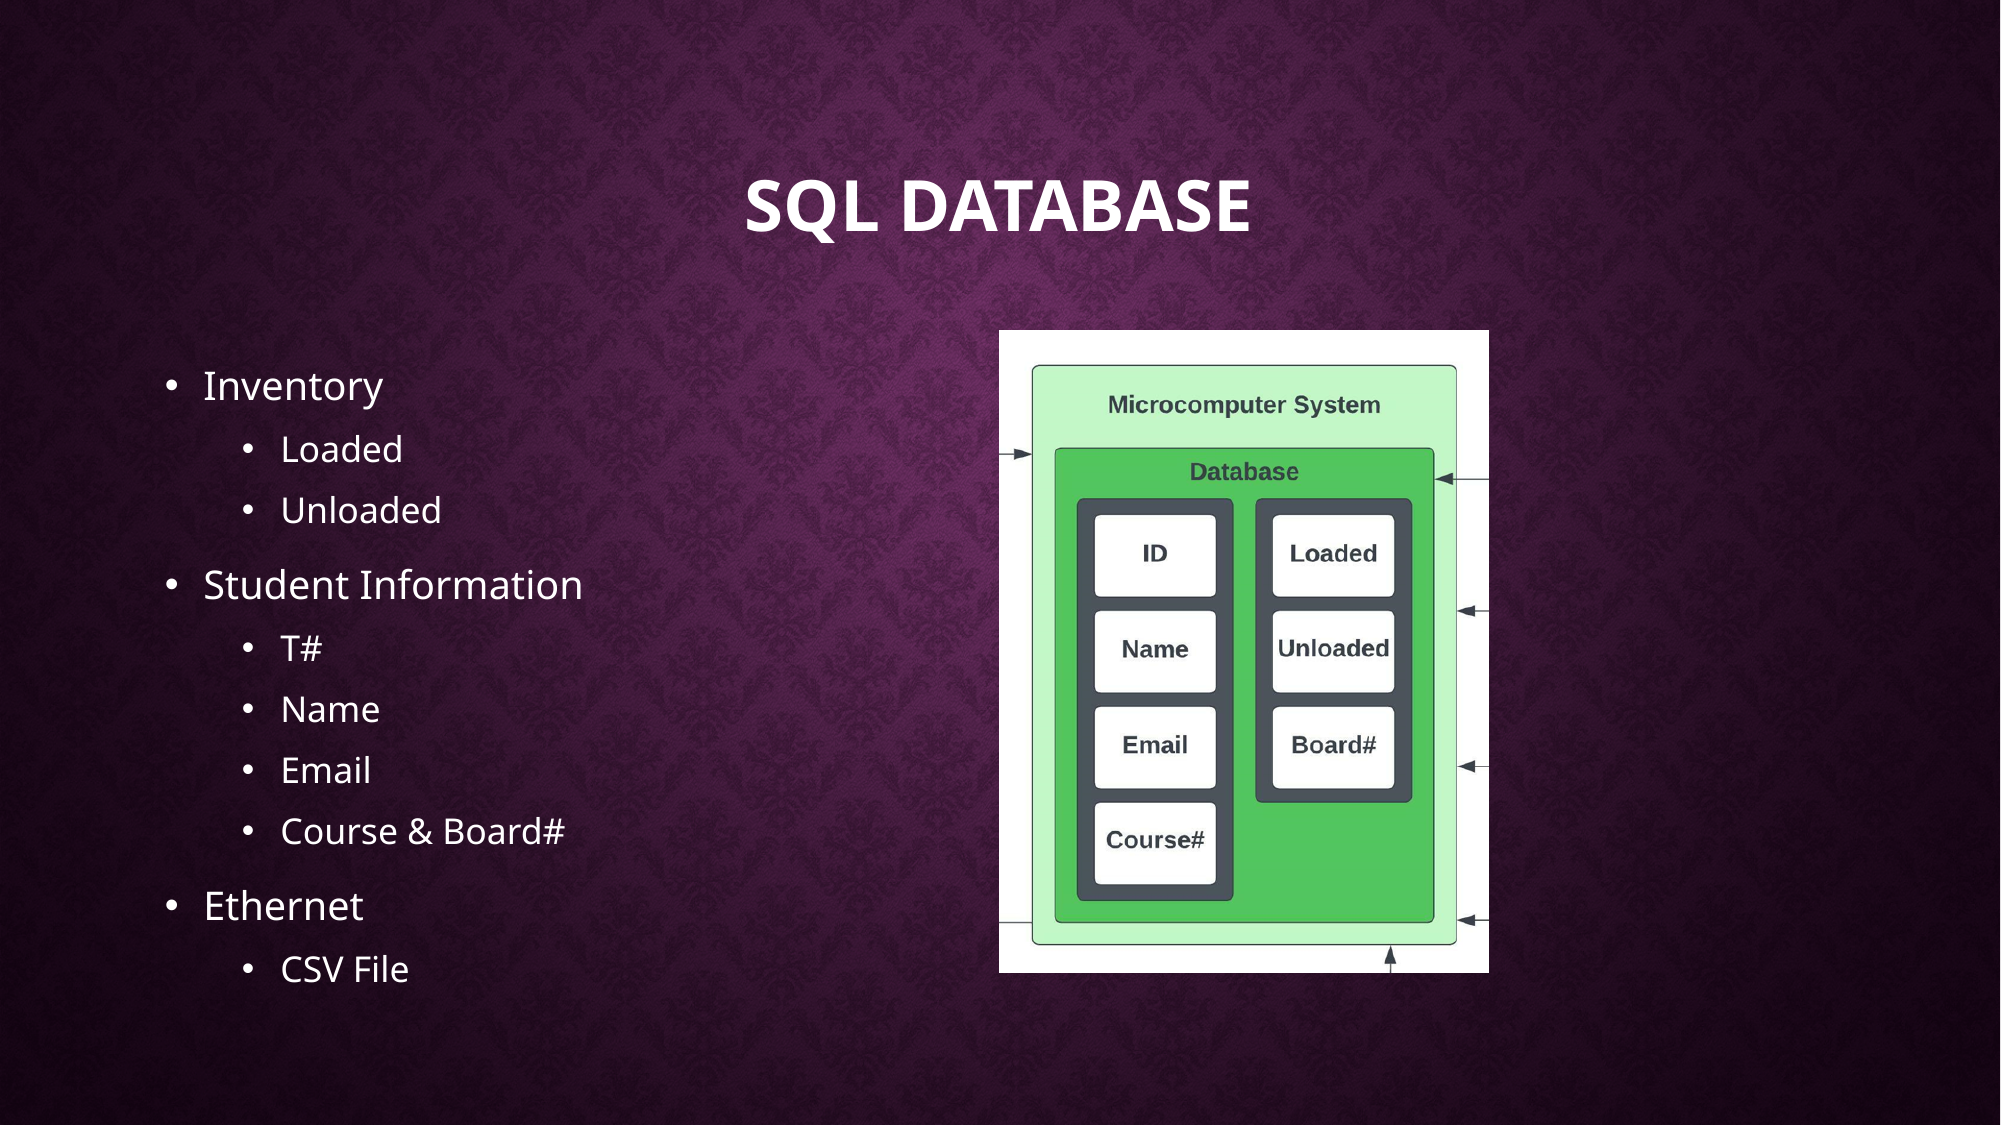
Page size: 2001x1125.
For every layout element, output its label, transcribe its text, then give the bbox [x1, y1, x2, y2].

title SQL Database [149, 99, 1849, 318]
picture [999, 329, 1490, 974]
list Inventory Loaded Unloaded Student Information T# Name Email Course & Board# Ethernet CSV File [149, 343, 1849, 1000]
